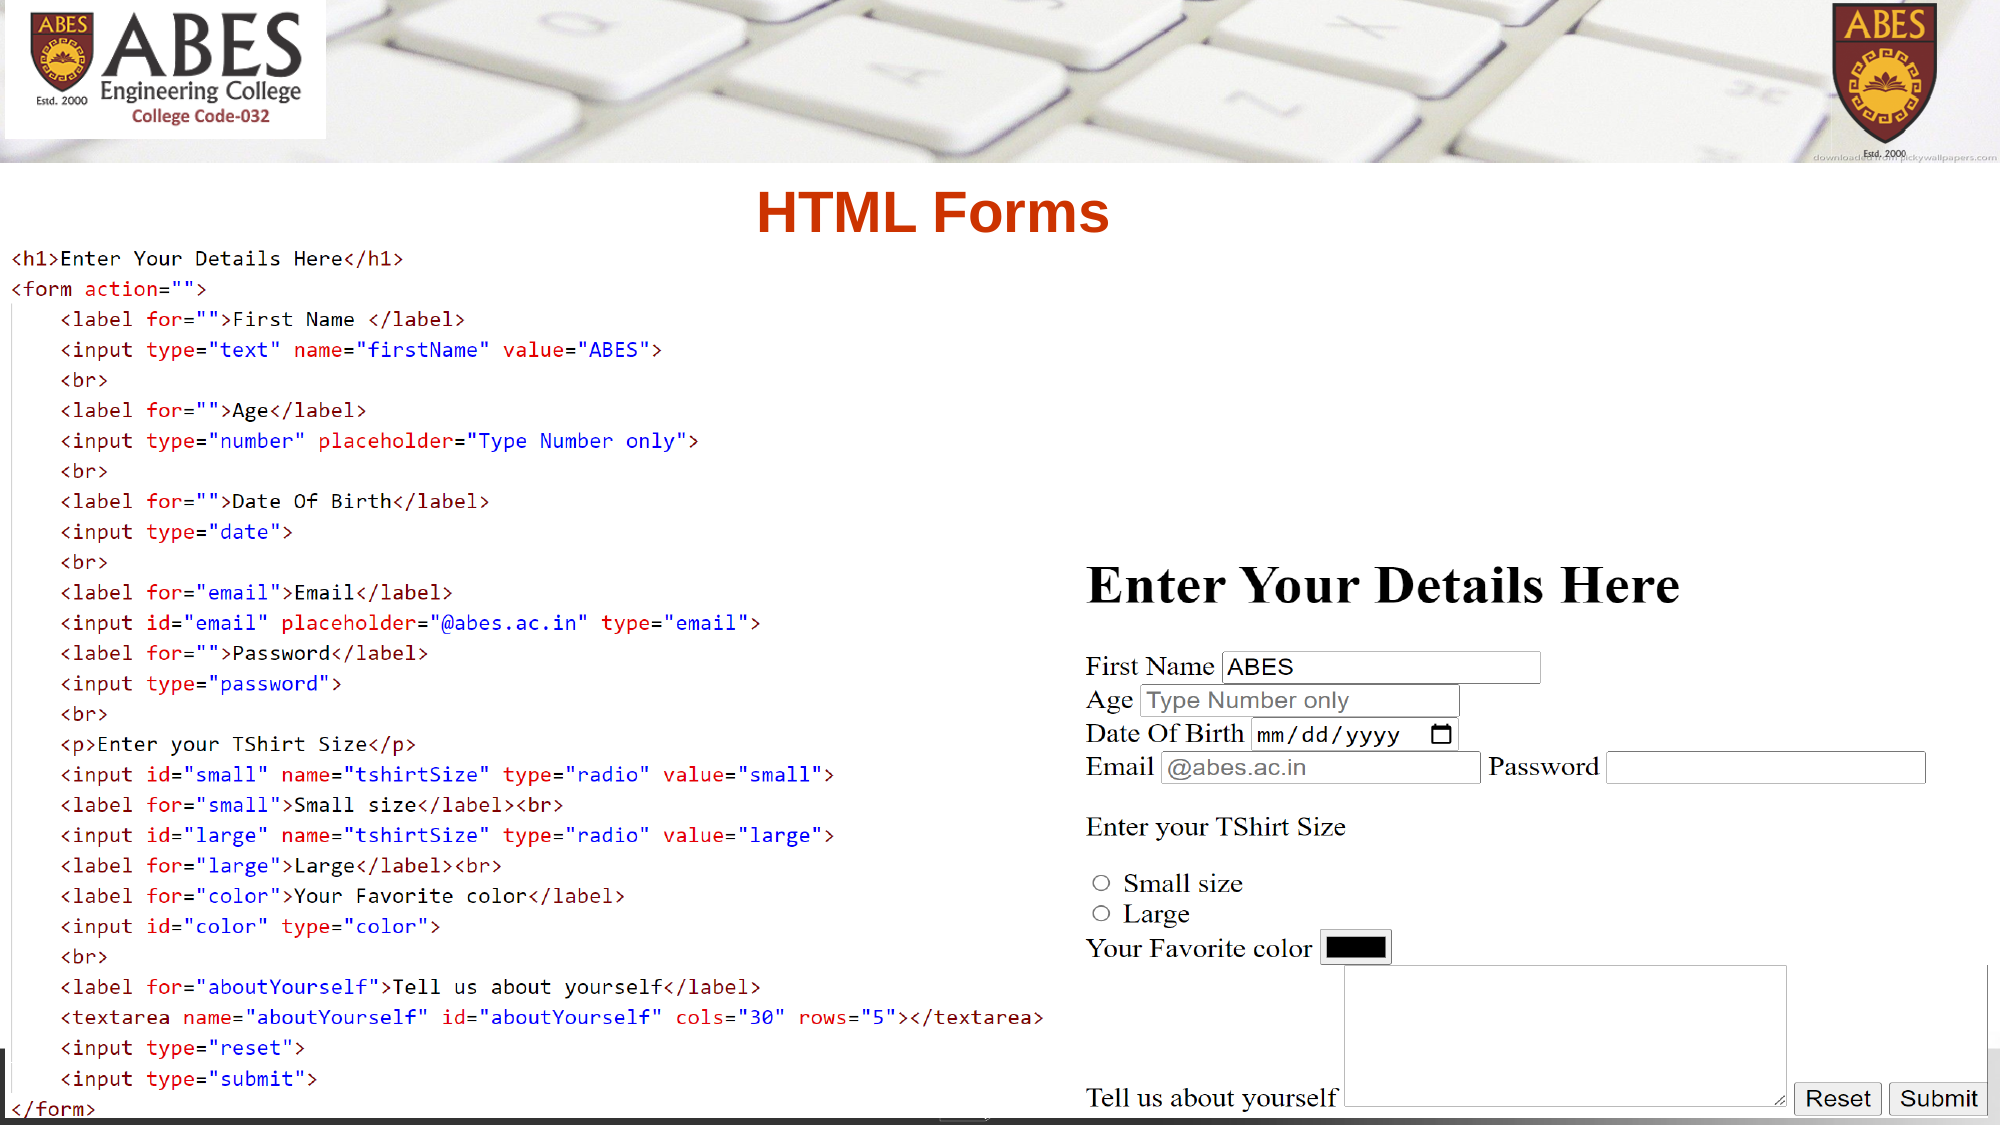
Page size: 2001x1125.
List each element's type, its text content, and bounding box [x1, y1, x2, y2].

picture [0, 0, 2000, 163]
text_box HTML Forms [324, 174, 1543, 253]
picture [5, 246, 1988, 1118]
